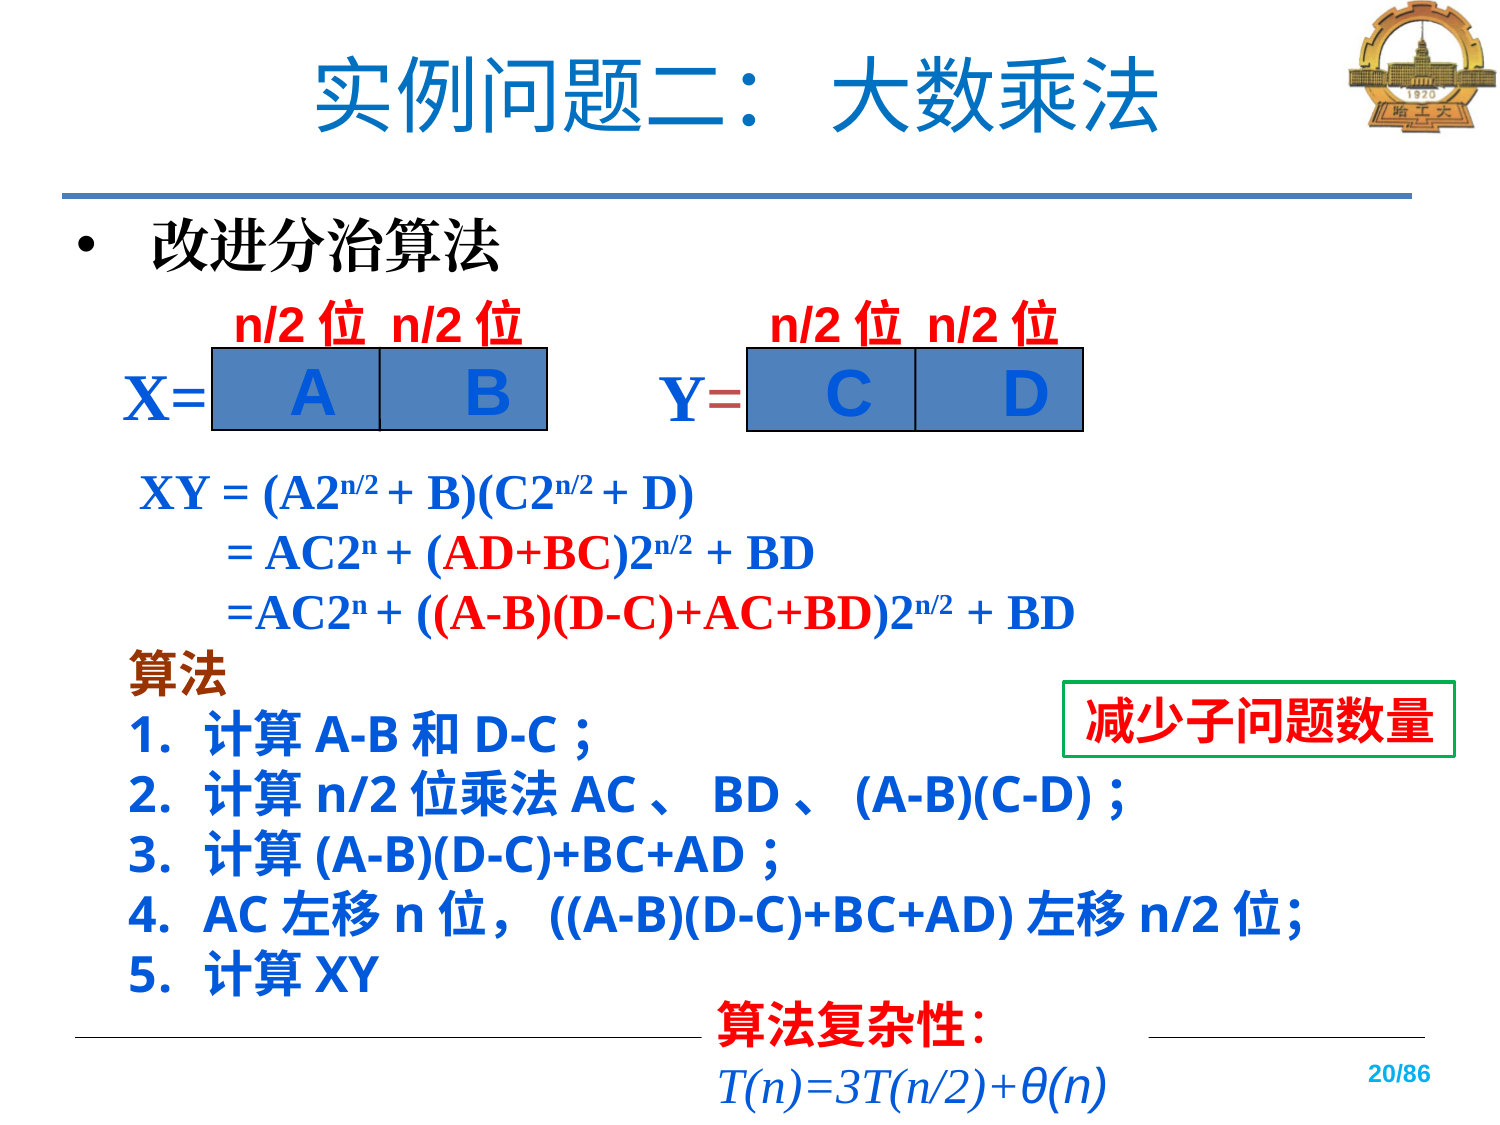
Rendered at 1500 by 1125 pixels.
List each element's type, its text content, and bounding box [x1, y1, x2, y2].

text_box 算法复杂性： T(n)=3T(n/2)+θ(n) [701, 986, 1149, 1121]
text_box 算法 计算A-B和D-C； 计算n/2位乘法AC、BD、(A-B)(C-D)； 计算(A-B)(D-C)+BC+AD； AC左移n位，((A-B)(D-C)+BC+AD)左移n/2位； 计算XY [114, 634, 1500, 1010]
text_box 改进分治算法 [61, 201, 516, 287]
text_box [113, 284, 1084, 443]
text_box 减少子问题数量 [1063, 681, 1455, 757]
text_box XY = (A2n/2 + B)(C2n/2 + D) = AC2n + (AD+BC)2n/2 + BD =AC2n + ((A-B)(D-C)+AC+BD)2n/2 + BD [123, 452, 1092, 634]
picture [1340, 0, 1500, 138]
title 实例问题二： 大数乘法 [62, 7, 1413, 179]
